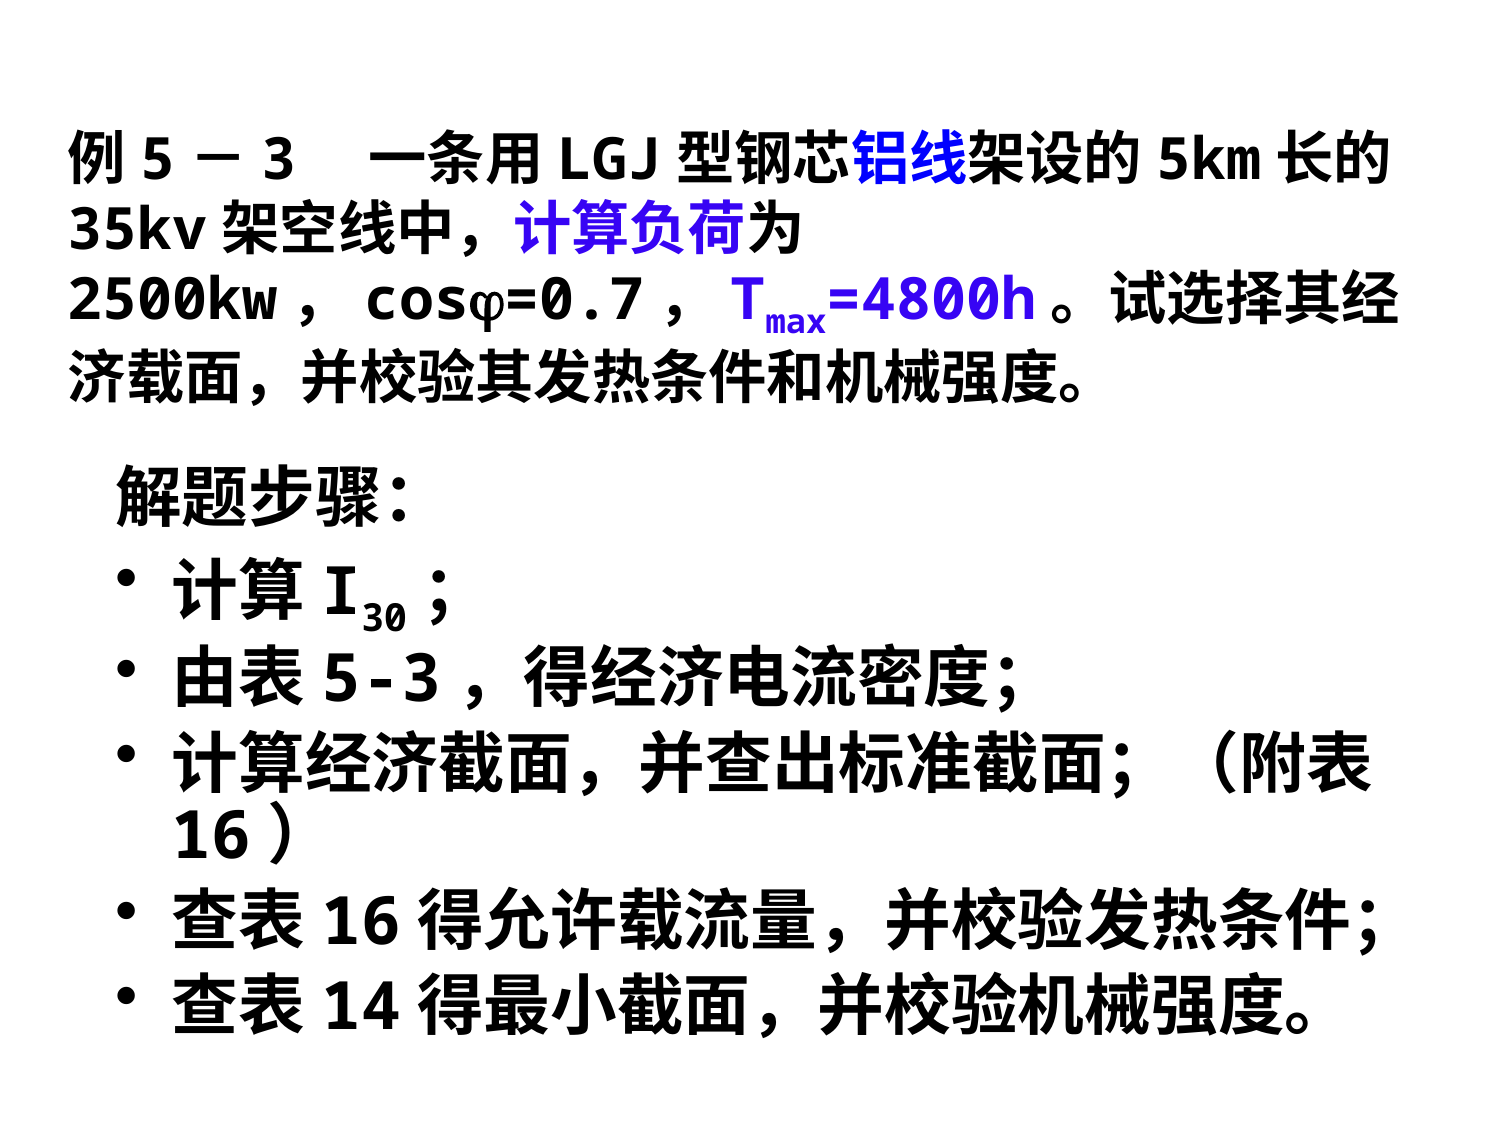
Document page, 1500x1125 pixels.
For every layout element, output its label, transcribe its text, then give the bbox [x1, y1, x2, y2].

list 解题步骤： 计算I30； 由表5-3，得经济电流密度； 计算经济截面，并查出标准截面；（附表16） 查表16得允许载流量，并校验发热条件； 查表14得最小截面，并校验机械强度。 [100, 456, 1412, 1059]
text_box 例5－3 一条用LGJ型钢芯铝线架设的5km长的35kv架空线中，计算负荷为2500kw，cos=0.7，Tmax=4800h。试选择其经济载面，并校验其发热条件和机械强度。 [53, 113, 1416, 418]
